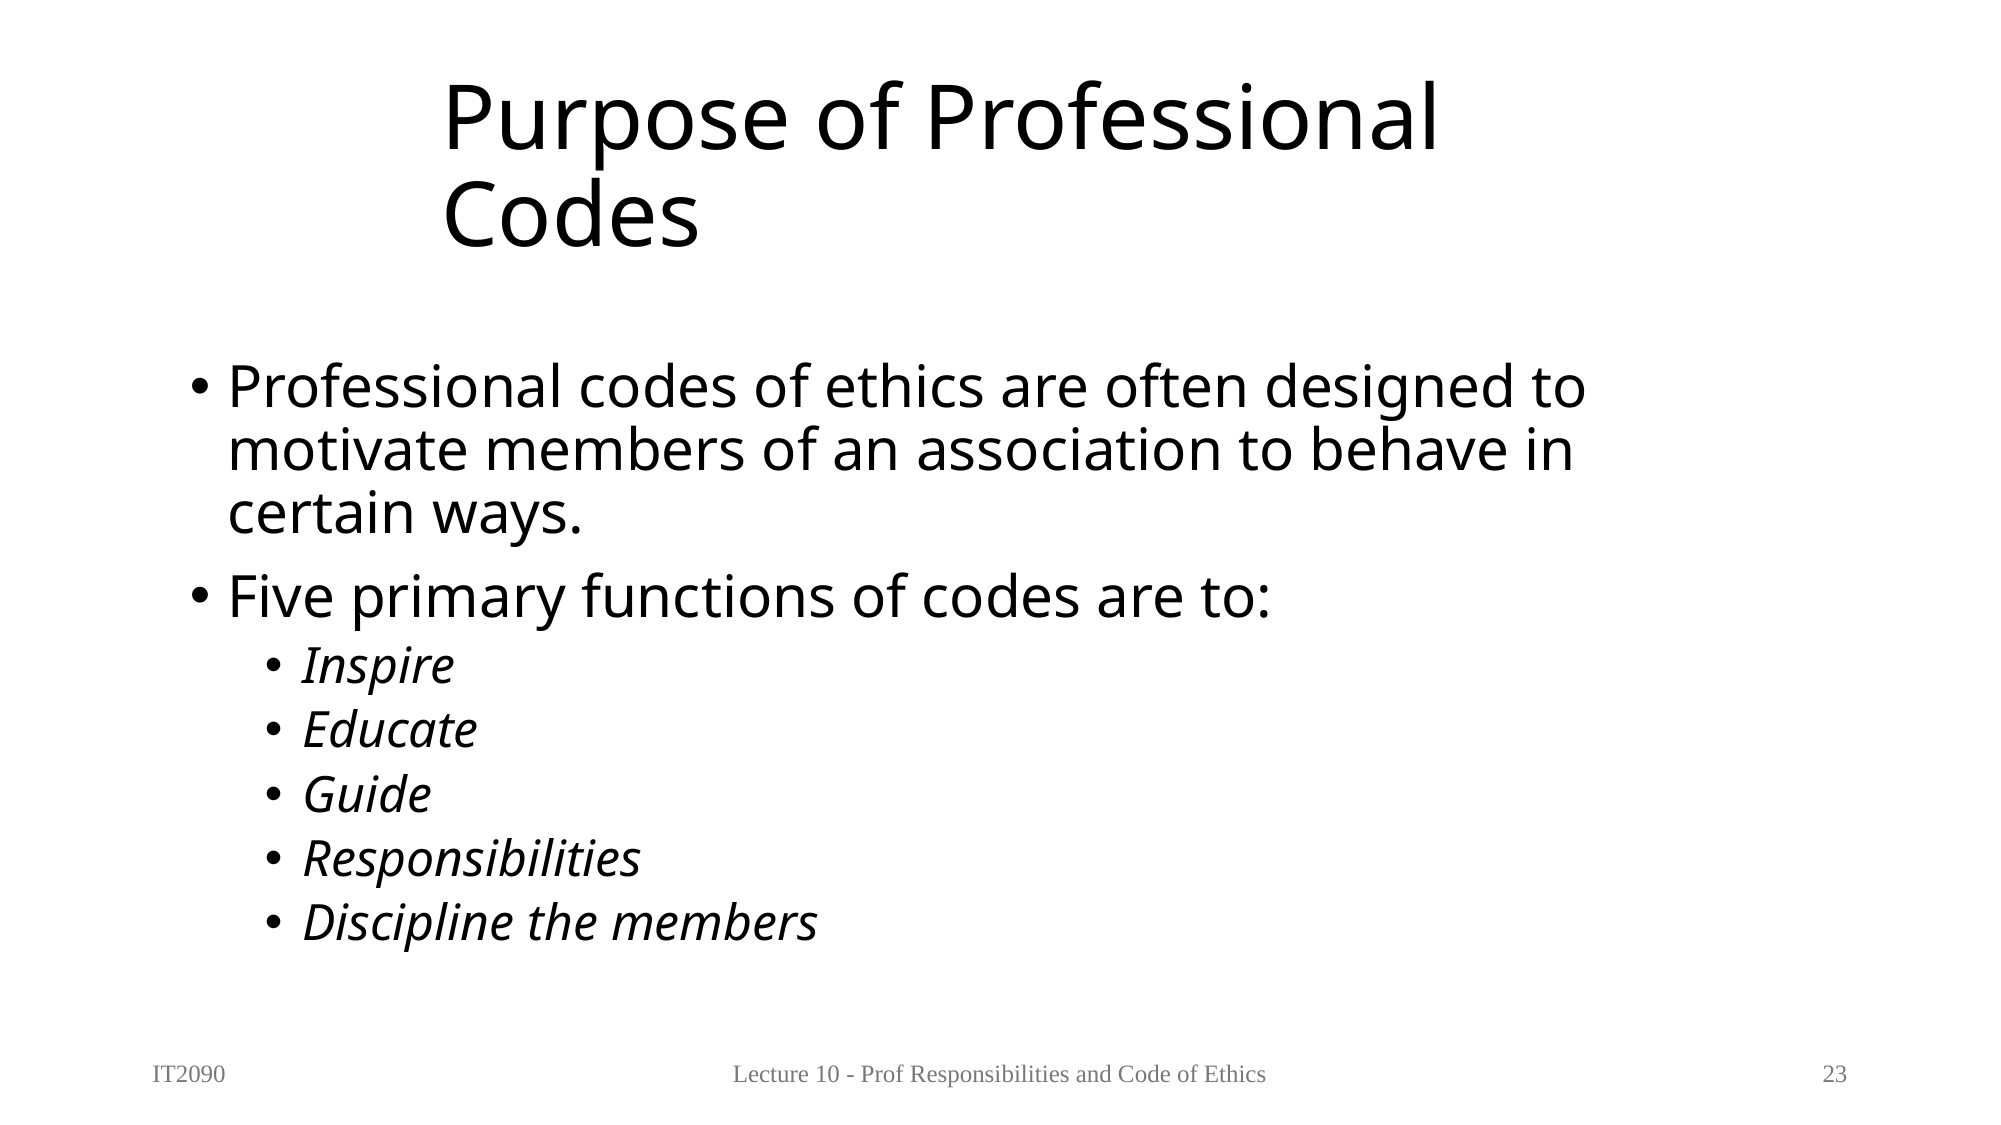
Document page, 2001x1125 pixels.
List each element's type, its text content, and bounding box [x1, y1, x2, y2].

slide_number 23 [1412, 1042, 1863, 1103]
footer Lecture 10 - Prof Responsibilities and Code of Ethics [662, 1042, 1338, 1103]
title Purpose of Professional Codes [426, 63, 1508, 274]
slide_number IT2090 [137, 1042, 588, 1103]
list Professional codes of ethics are often designed to motivate members of an association to behave in certain ways. Five primary functions of codes are to: Inspire Educate Guide Responsibilities Discipline the members [174, 350, 1763, 1024]
